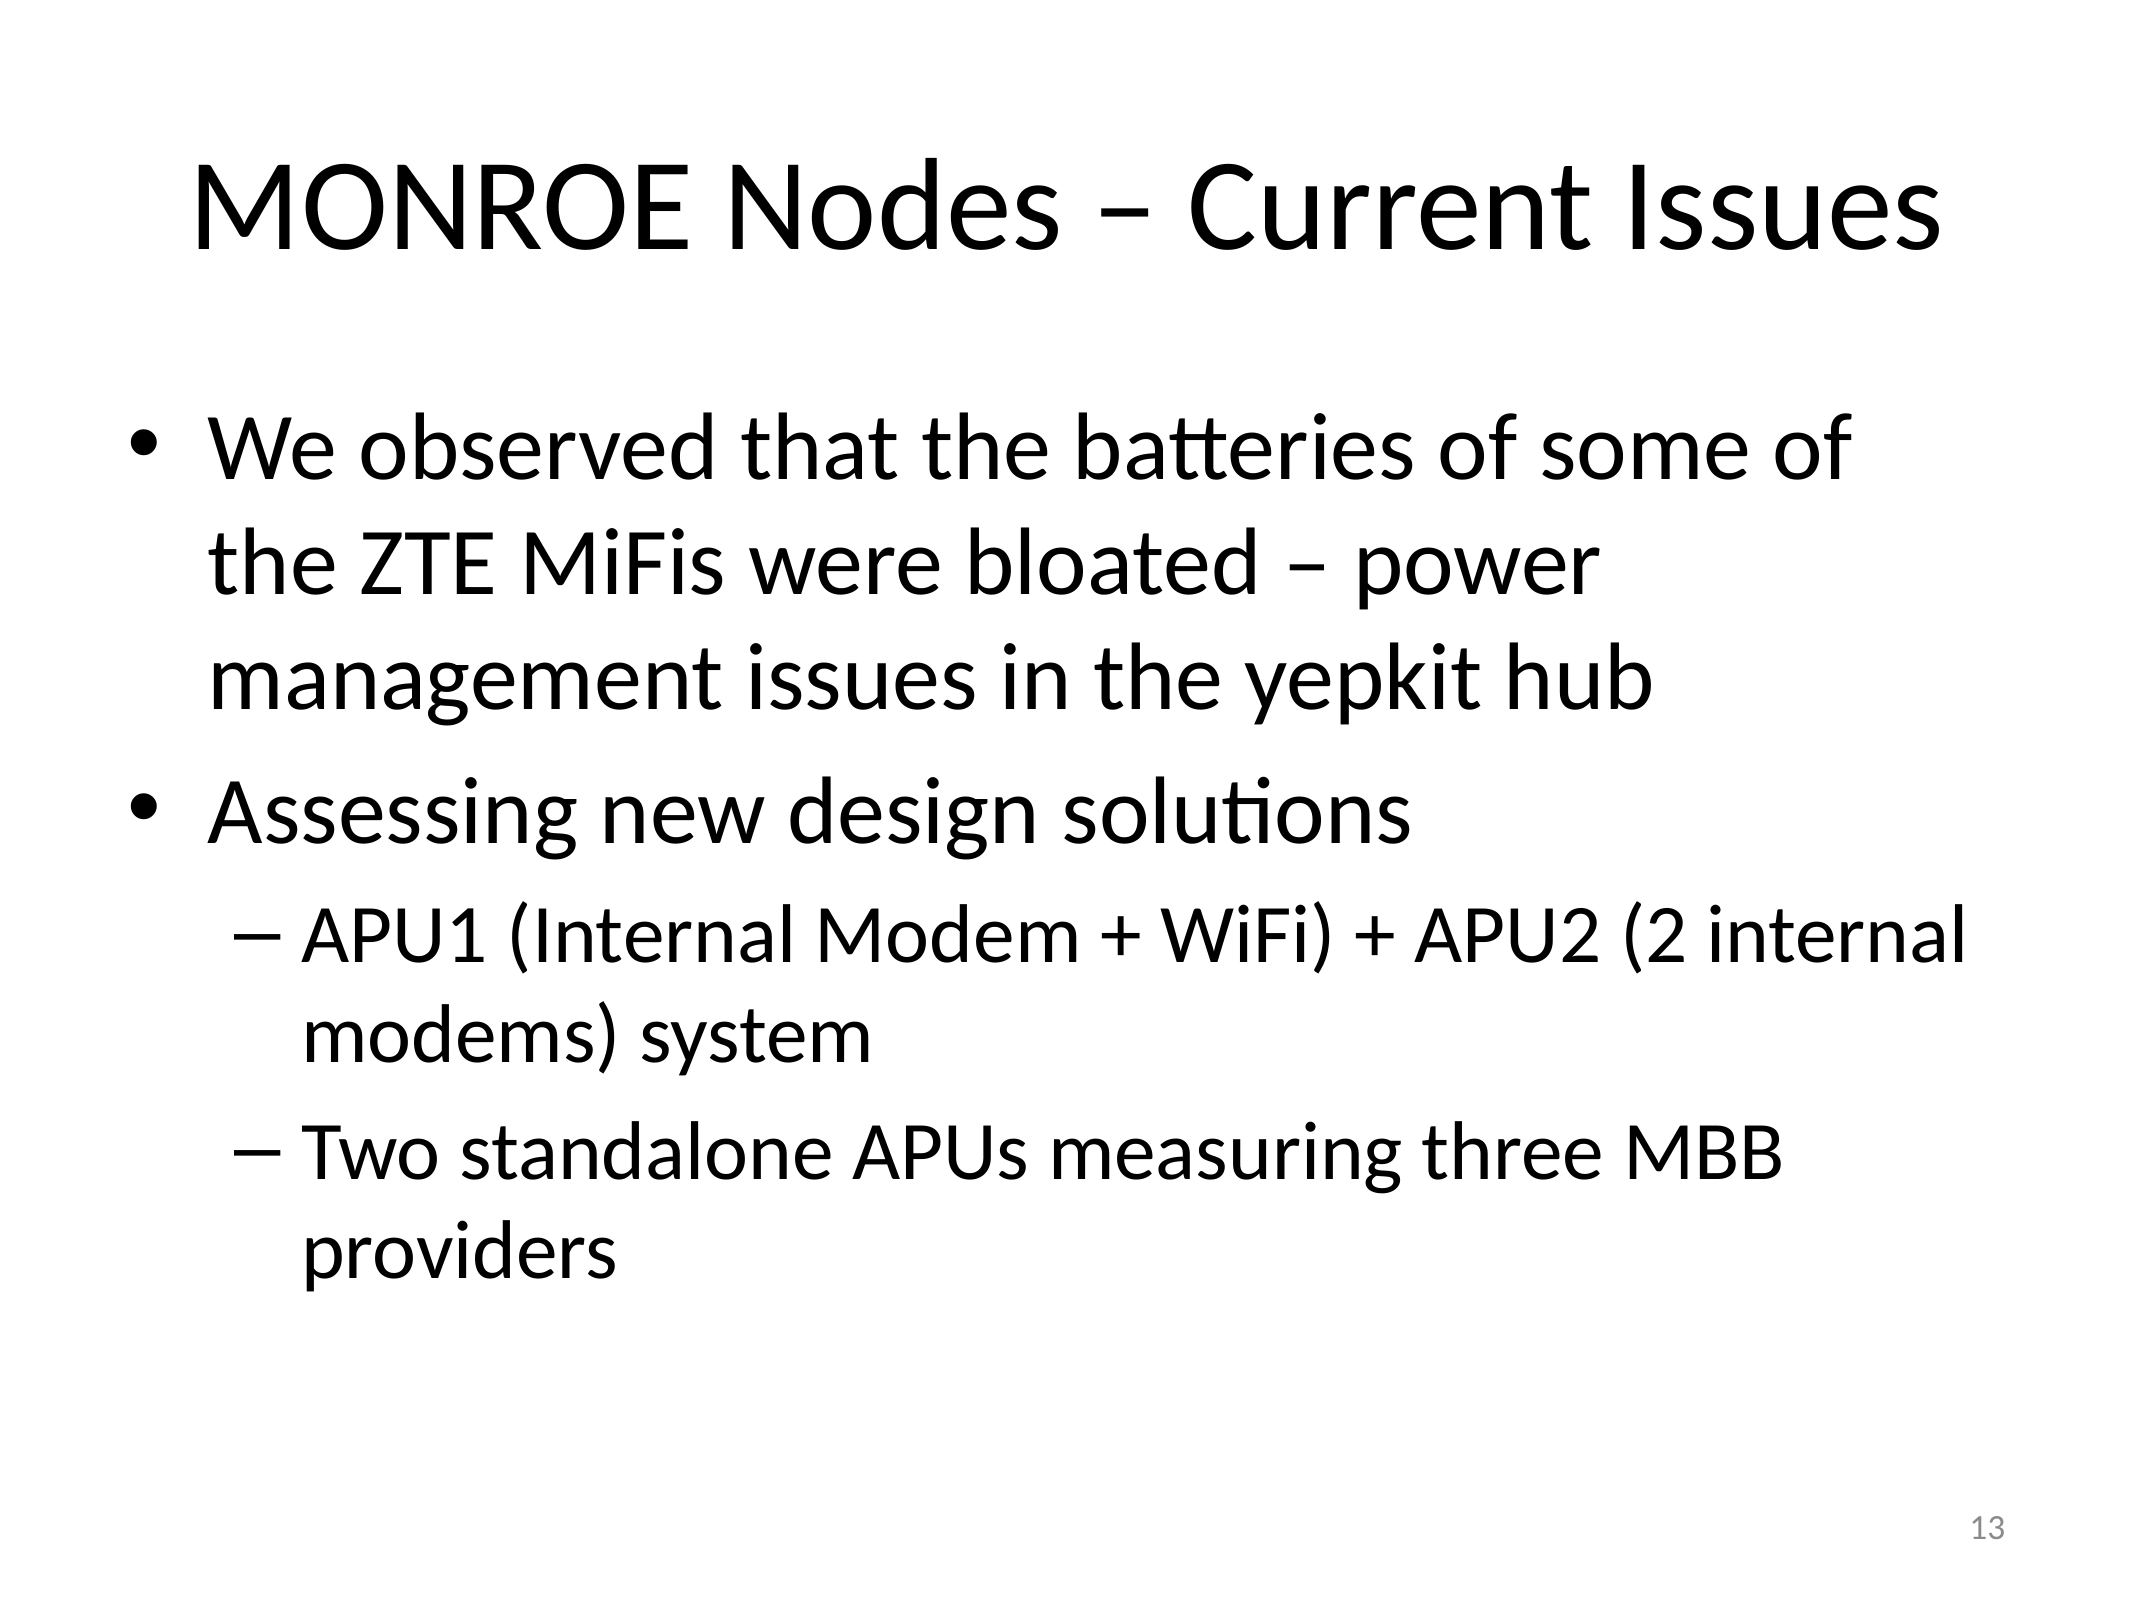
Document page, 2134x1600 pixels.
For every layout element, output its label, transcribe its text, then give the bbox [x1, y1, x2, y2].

slide_number 13 [1528, 1482, 2027, 1569]
list We observed that the batteries of some of the ZTE MiFis were bloated – power management issues in the yepkit hub Assessing new design solutions APU1 (Internal Modem + WiFi) + APU2 (2 internal modems) system Two standalone APUs measuring three MBB providers [106, 373, 2027, 1430]
title MONROE Nodes – Current Issues [106, 64, 2027, 331]
